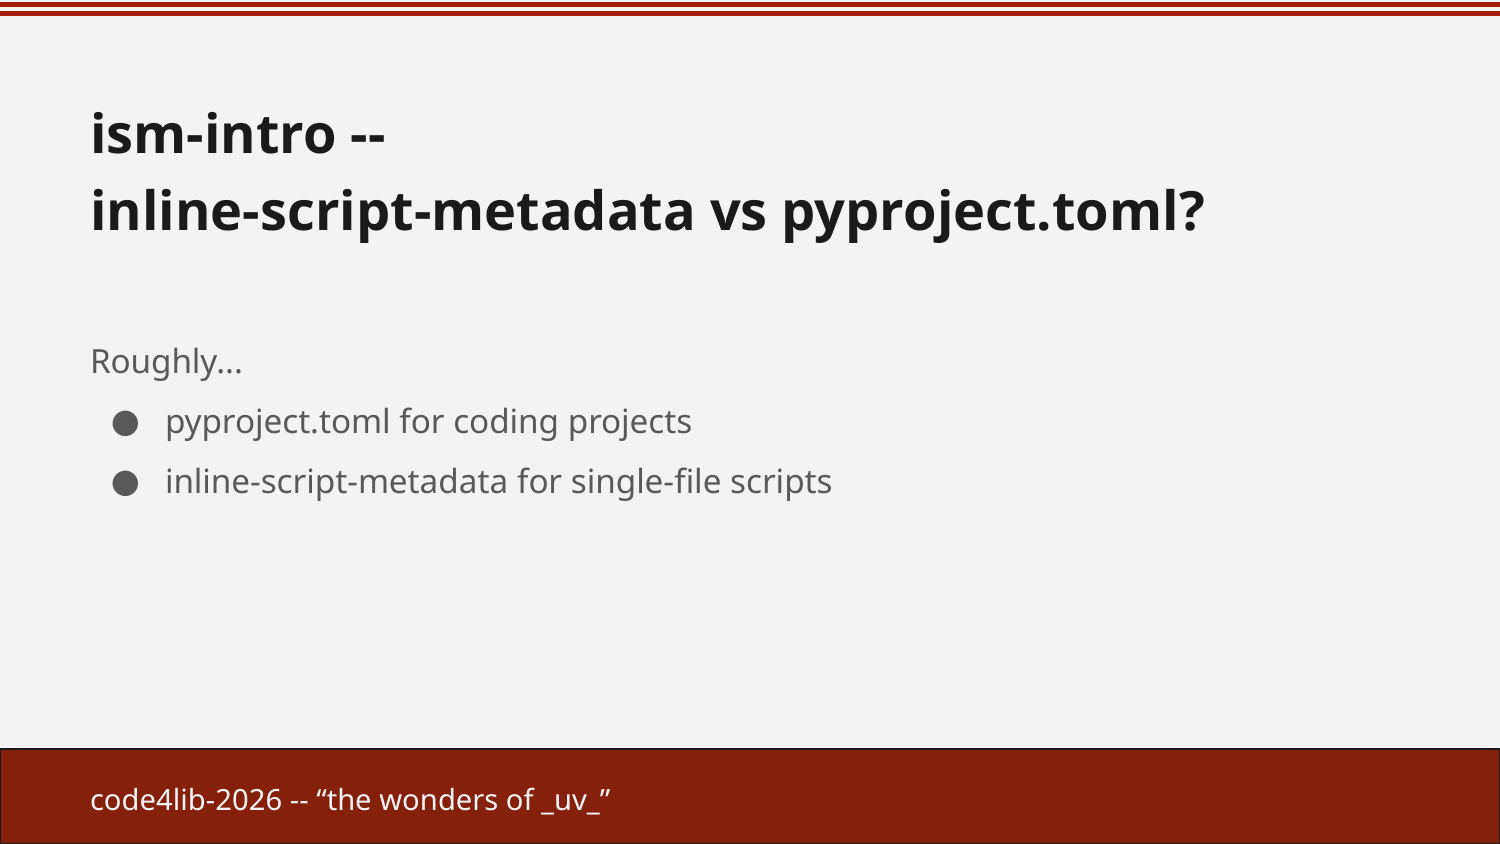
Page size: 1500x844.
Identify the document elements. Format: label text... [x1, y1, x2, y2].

subtitle Roughly... pyproject.toml for coding projects inline-script-metadata for single-file scripts [75, 305, 1381, 697]
title ism-intro -- inline-script-metadata vs pyproject.toml? [75, 75, 1337, 305]
